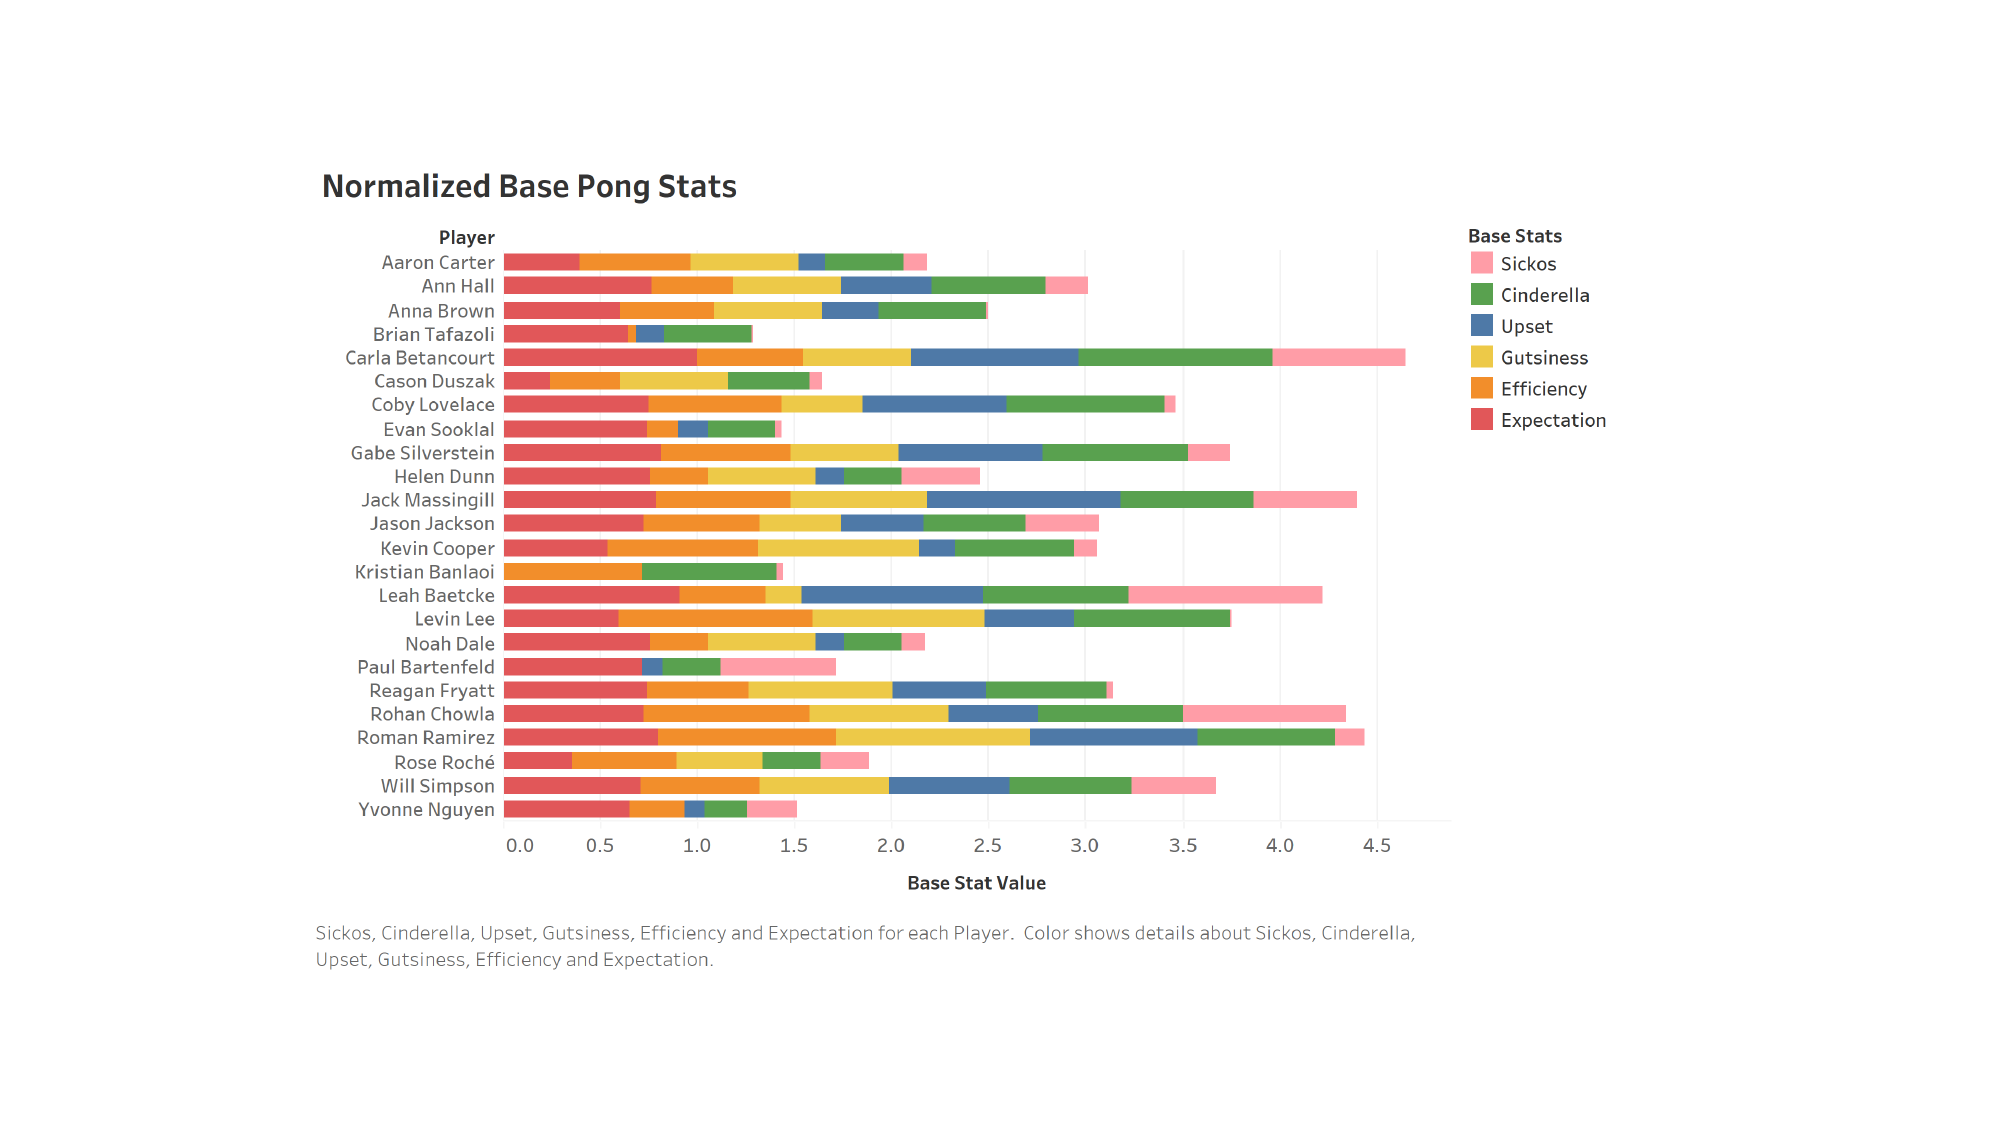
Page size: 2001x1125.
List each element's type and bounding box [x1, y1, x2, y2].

picture [315, 153, 1685, 972]
